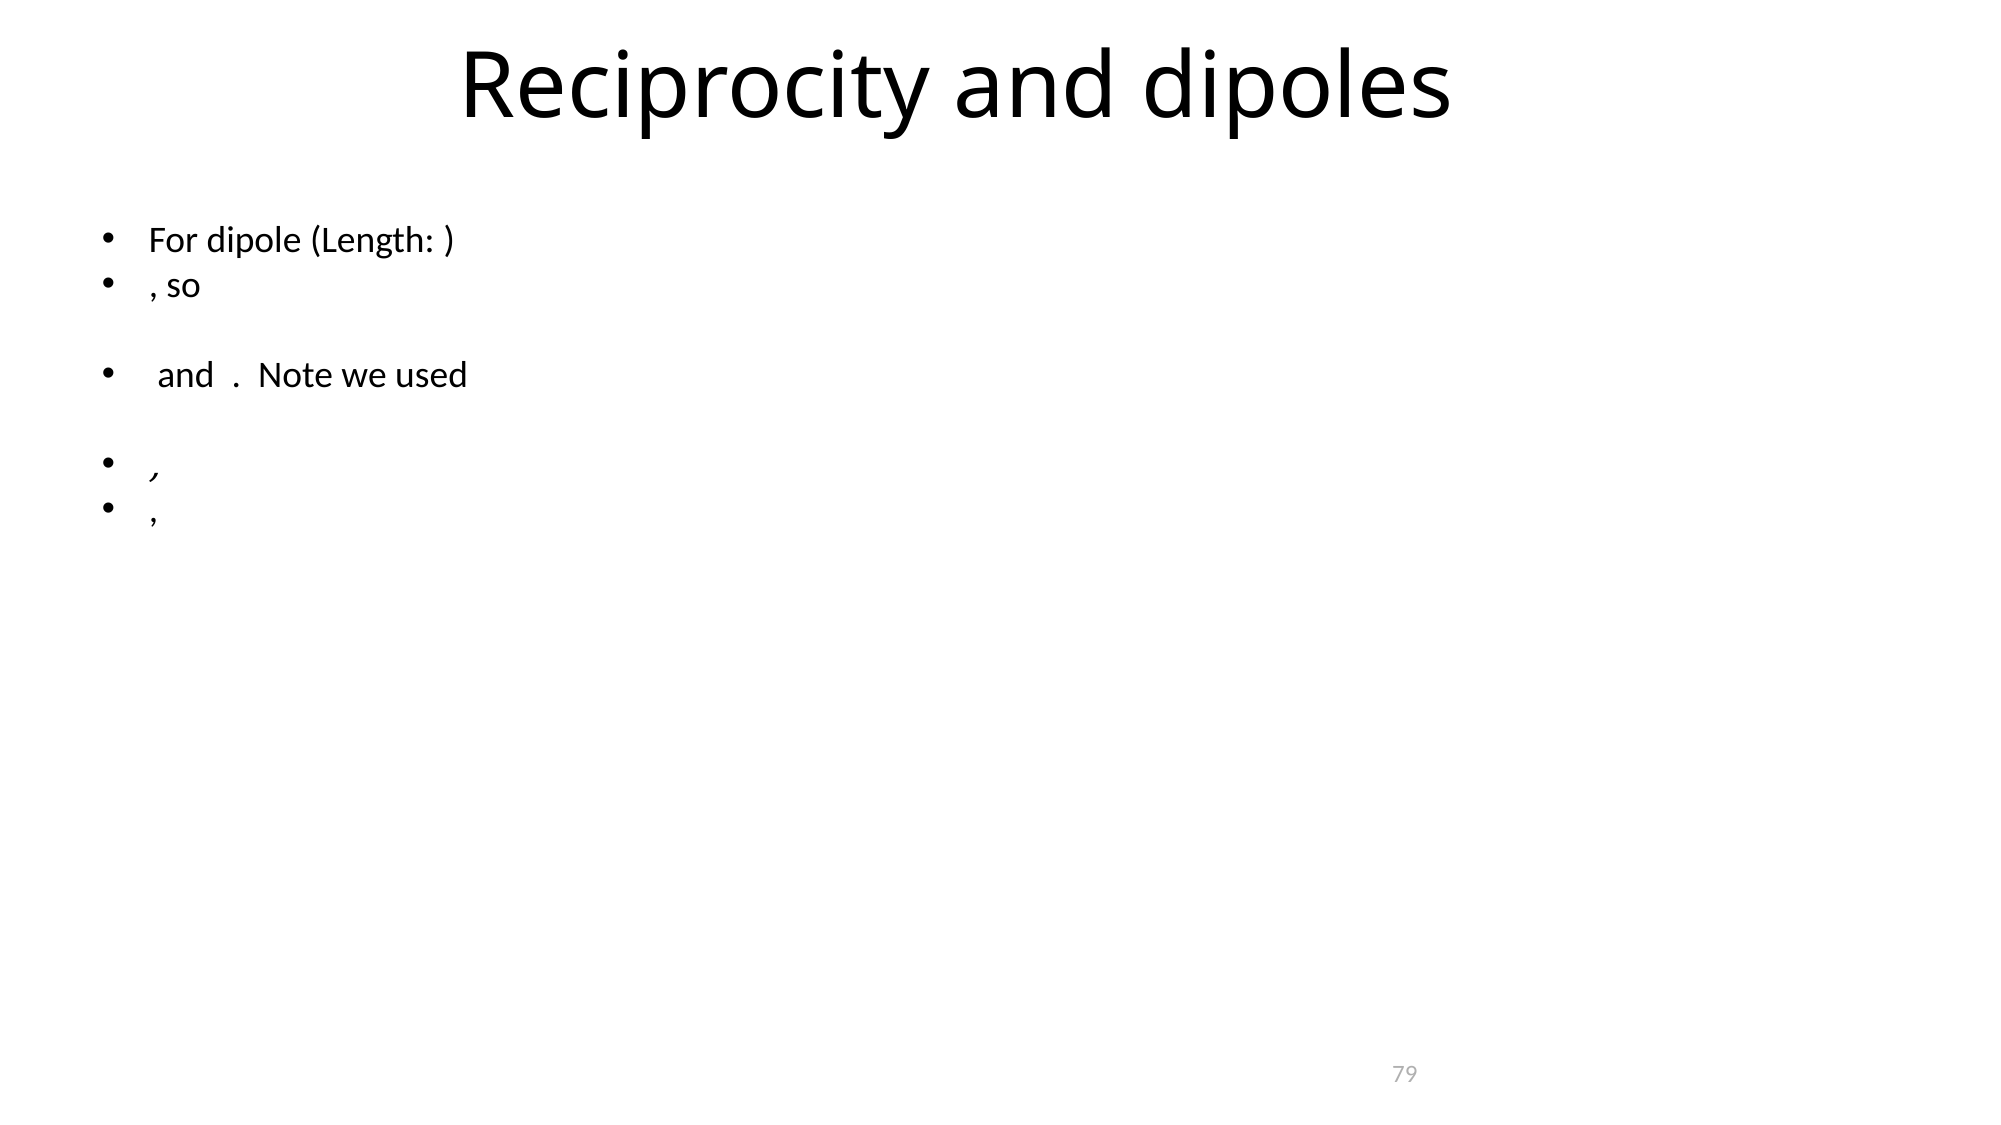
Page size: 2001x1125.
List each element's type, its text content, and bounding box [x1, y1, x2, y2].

slide_number 79 [1074, 738, 1425, 1125]
text_box Reciprocity and dipoles [35, 26, 1878, 137]
